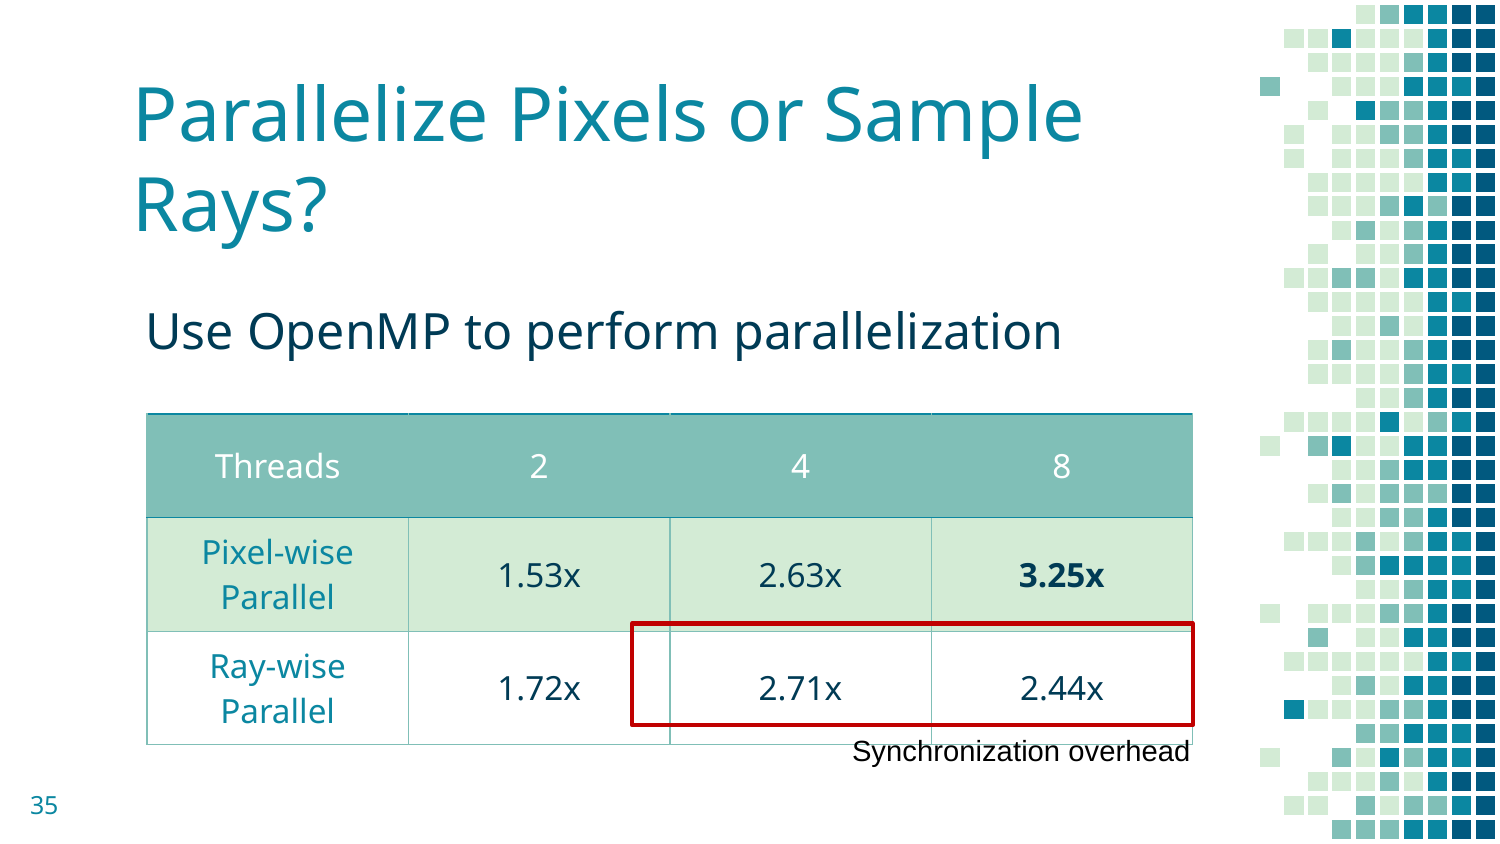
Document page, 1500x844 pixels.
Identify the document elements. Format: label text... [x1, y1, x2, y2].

list Use OpenMP to perform parallelization [117, 284, 1227, 774]
table_header 2 [409, 415, 669, 517]
title Parallelize Pixels or Sample Rays? [117, 121, 1227, 262]
slide_number 35 [15, 774, 105, 839]
table_cell Pixel-wise Parallel [148, 518, 408, 631]
table_cell 1.72x [409, 632, 630, 744]
table_cell 1.53x [409, 518, 669, 631]
table_header 8 [932, 415, 1192, 517]
table_cell Ray-wise Parallel [148, 632, 408, 744]
text_box Synchronization overhead [618, 725, 1206, 775]
table_header 4 [671, 415, 931, 517]
table_cell 3.25x [932, 518, 1192, 621]
table_cell 2.63x [671, 518, 931, 621]
table_header Threads [148, 415, 408, 517]
text_box [630, 621, 1195, 725]
